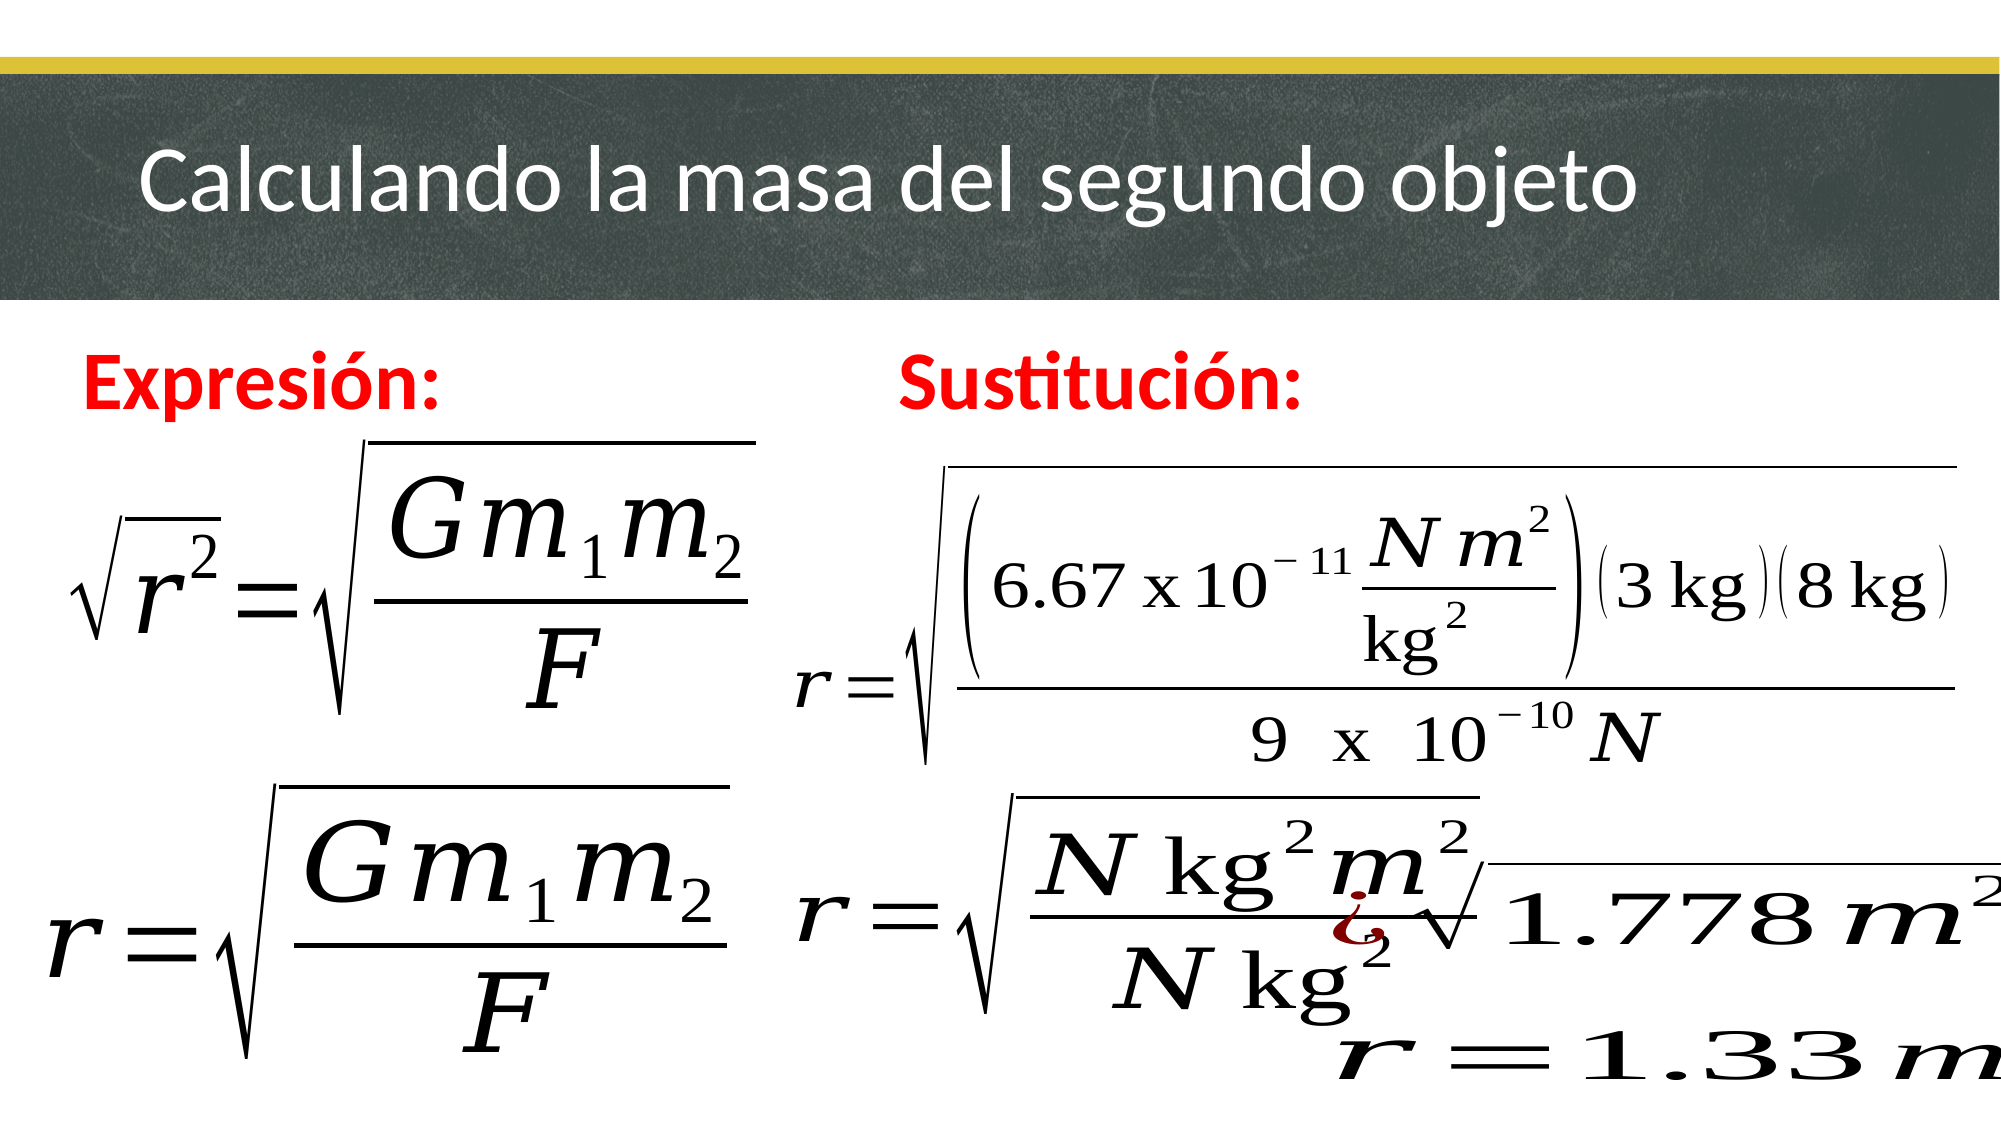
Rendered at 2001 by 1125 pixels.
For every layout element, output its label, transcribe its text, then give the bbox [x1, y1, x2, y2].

text_box Expresión: [67, 318, 511, 434]
title Calculando la masa del segundo objeto [123, 67, 1703, 291]
picture [0, 74, 2000, 300]
text_box Sustitución: [883, 318, 1328, 434]
